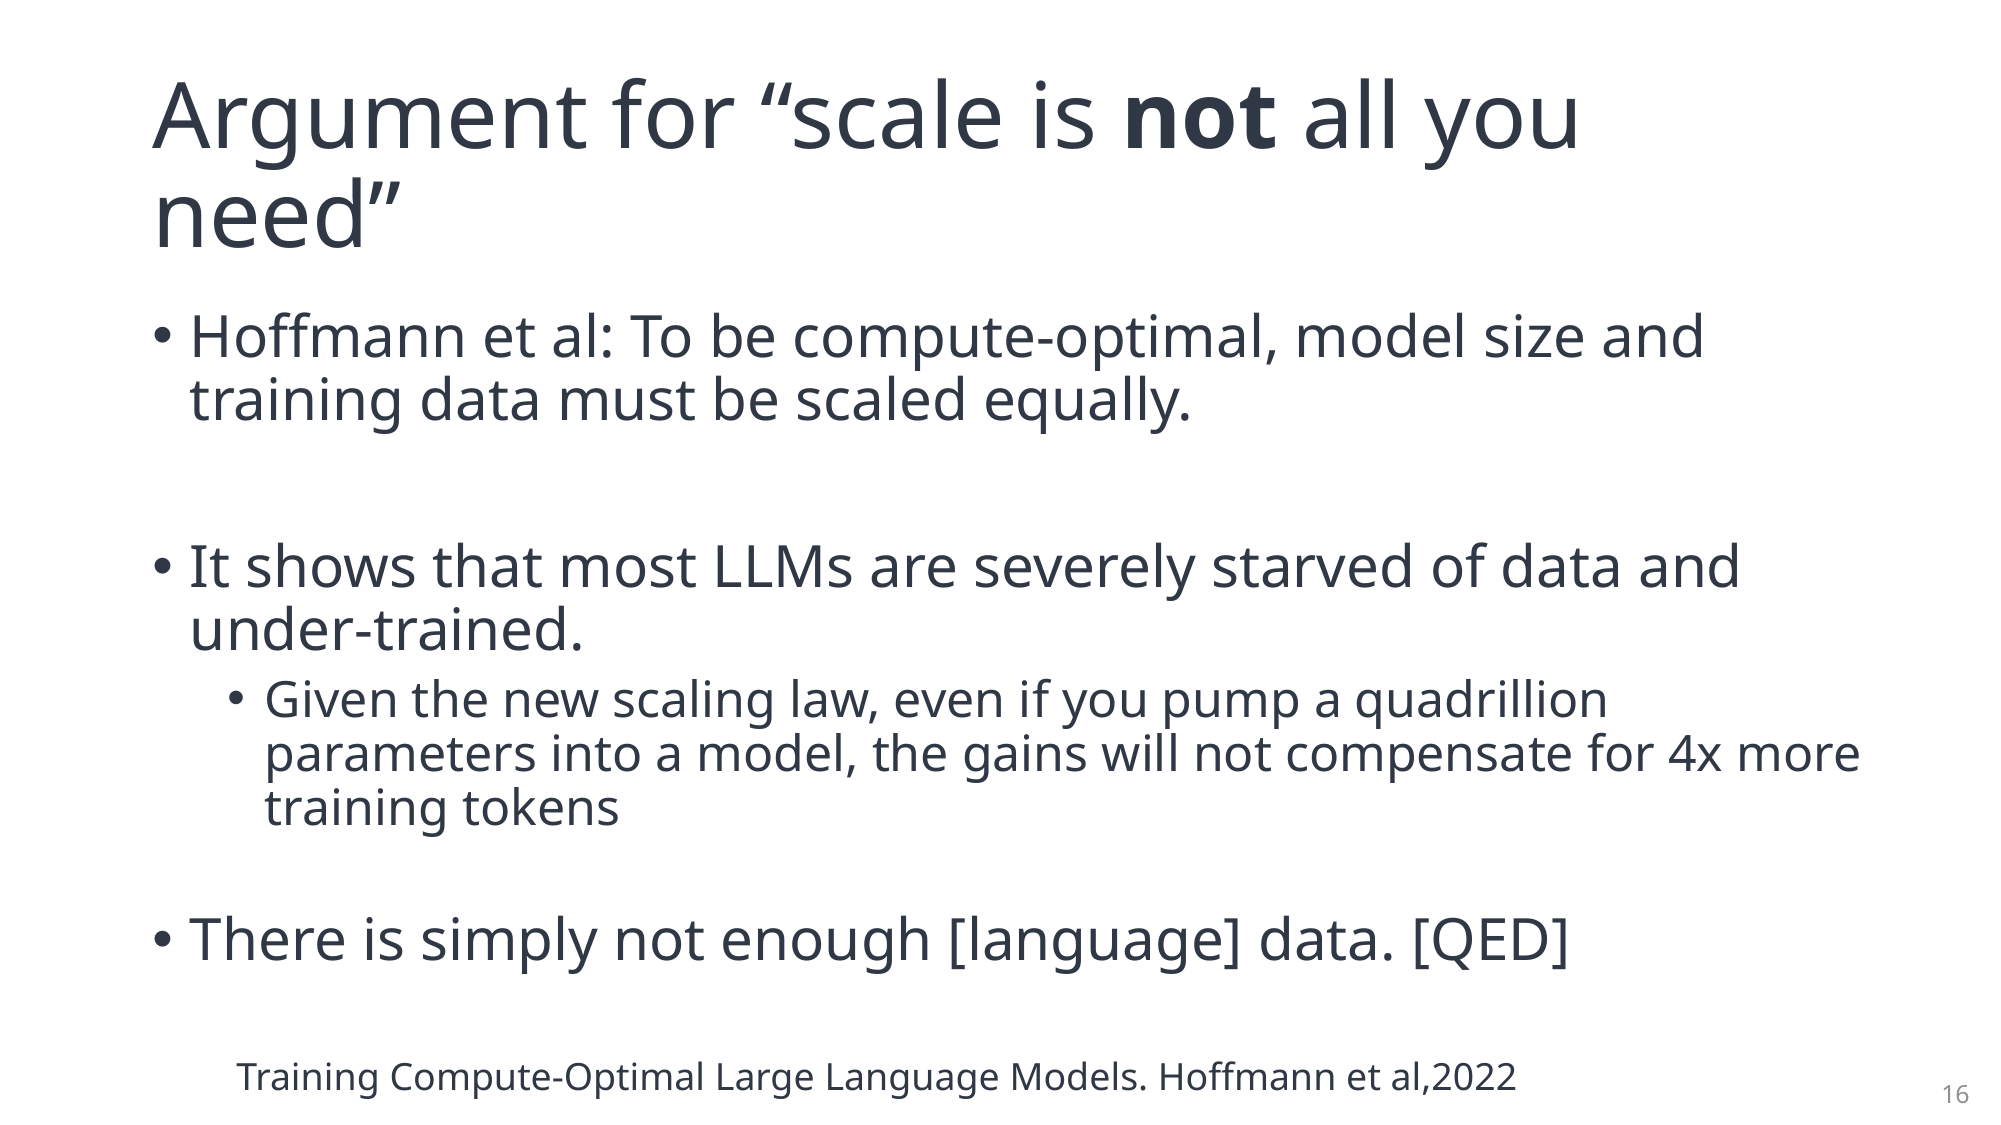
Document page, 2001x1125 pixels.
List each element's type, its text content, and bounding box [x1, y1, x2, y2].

slide_number 16 [1912, 1065, 2000, 1125]
text_box Training Compute-Optimal Large Language Models. Hoffmann et al,2022 [221, 1045, 1834, 1106]
title Argument for “scale is not all you need” [137, 59, 1863, 278]
list Hoffmann et al: To be compute-optimal, model size and training data must be scaled equally. It shows that most LLMs are severely starved of data and under-trained. Given the new scaling law, even if you pump a quadrillion parameters into a model, the gains will not compensate for 4x more training tokens There is simply not enough [language] data. [QED] [137, 299, 1885, 1014]
